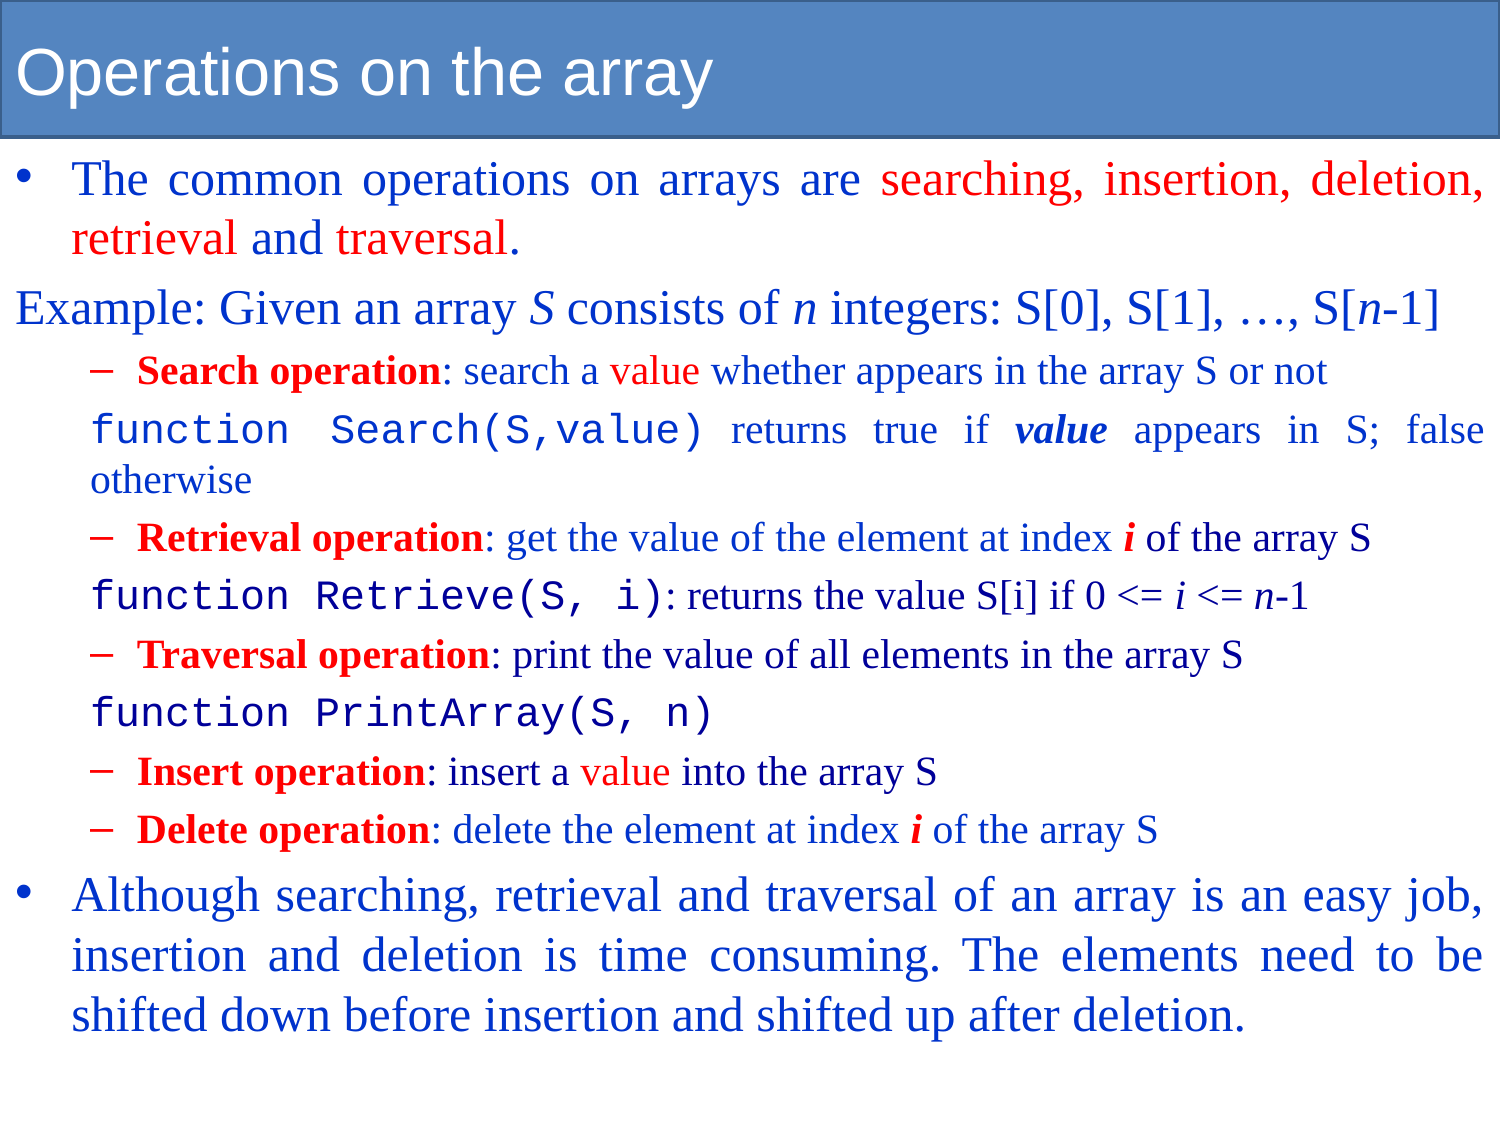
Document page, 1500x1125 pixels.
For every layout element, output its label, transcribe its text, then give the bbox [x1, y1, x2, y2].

list The common operations on arrays are searching, insertion, deletion, retrieval and traversal. Example: Given an array S consists of n integers: S[0], S[1], …, S[n-1] Search operation: search a value whether appears in the array S or not function Search(S,value) returns true if value appears in S; false otherwise Retrieval operation: get the value of the element at index i of the array S function Retrieve(S, i): returns the value S[i] if 0 <= i <= n-1 Traversal operation: print the value of all elements in the array S function PrintArray(S, n) Insert operation: insert a value into the array S Delete operation: delete the element at index i of the array S Although searching, retrieval and traversal of an array is an easy job, insertion and deletion is time consuming. The elements need to be shifted down before insertion and shifted up after deletion. [0, 137, 1500, 1100]
title Operations on the array [0, 0, 1500, 137]
